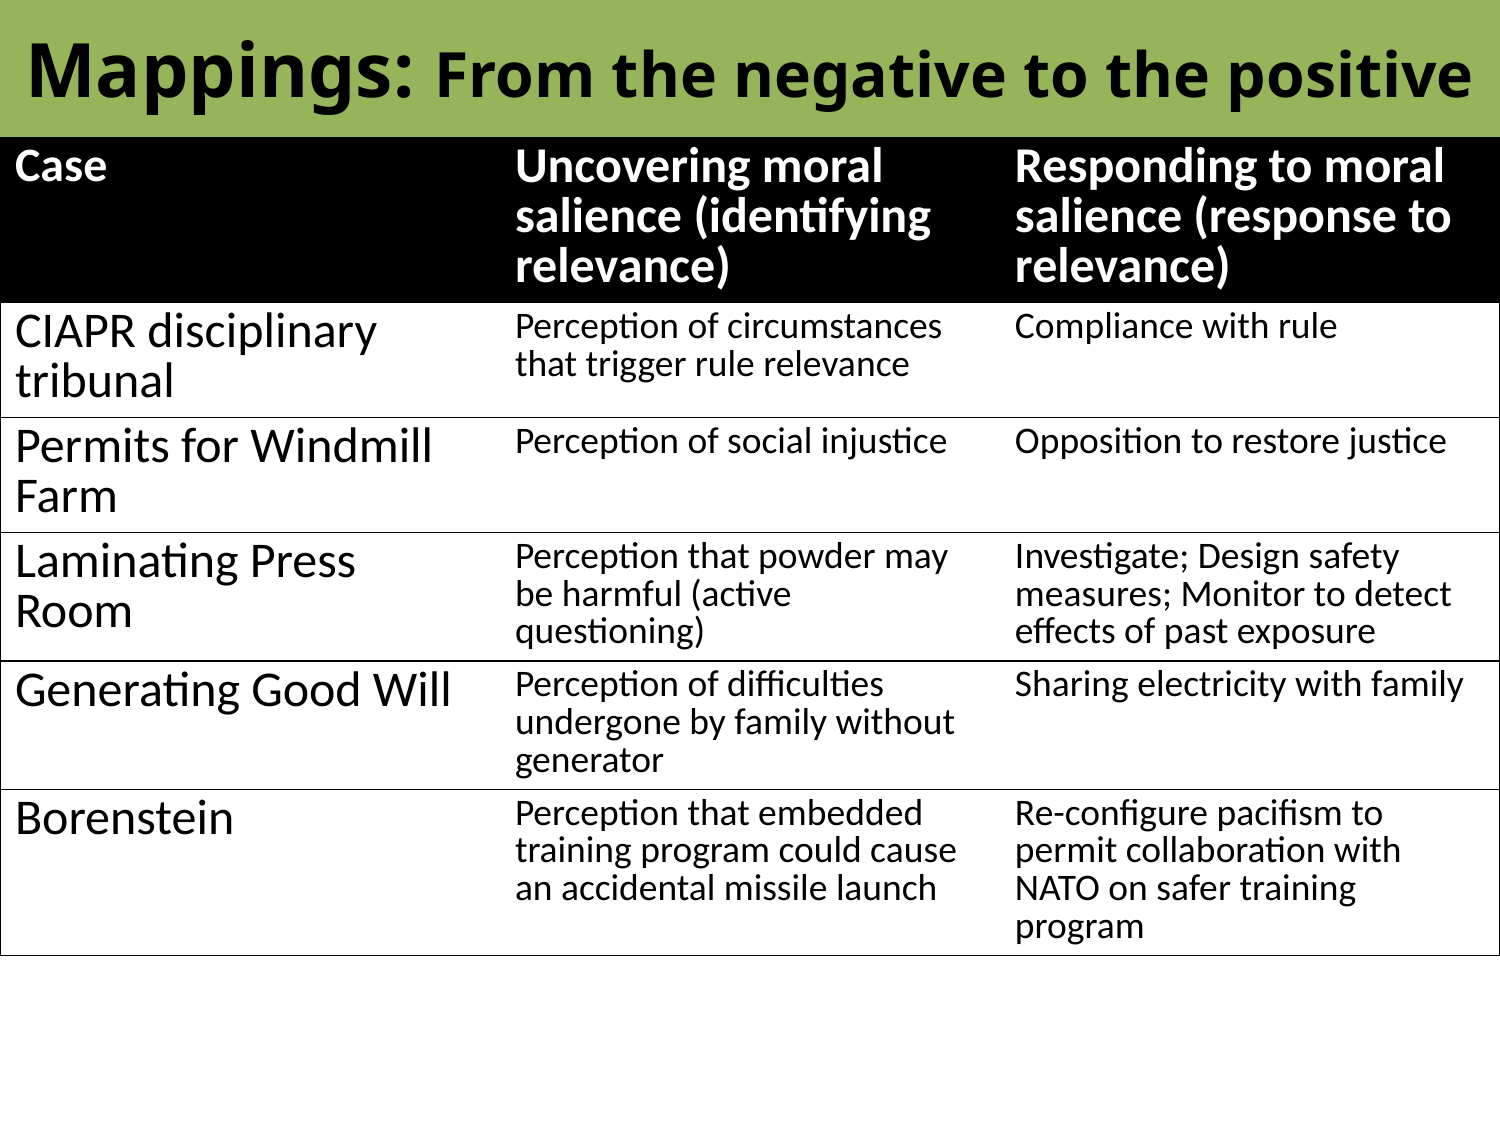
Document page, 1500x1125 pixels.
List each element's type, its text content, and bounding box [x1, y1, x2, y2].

table_cell Perception of difficulties undergone by family without generator [500, 662, 1000, 789]
table_cell Opposition to restore justice [1000, 418, 1499, 532]
table_cell Sharing electricity with family [1000, 662, 1499, 789]
table_cell Laminating Press Room [1, 533, 500, 660]
table_cell Permits for Windmill Farm [1, 418, 500, 532]
table_cell Investigate; Design safety measures; Monitor to detect effects of past exposure [1000, 533, 1499, 660]
table_header Uncovering moral salience (identifying relevance) [500, 138, 1000, 302]
title Mappings: From the negative to the positive [0, 0, 1500, 137]
table_cell Re-configure pacifism to permit collaboration with NATO on safer training program [1000, 790, 1499, 955]
table_cell Generating Good Will [1, 662, 500, 789]
table_cell Perception of social injustice [500, 418, 1000, 532]
table_cell Perception that powder may be harmful (active questioning) [500, 533, 1000, 660]
table_header Responding to moral salience (response to relevance) [1000, 138, 1499, 302]
table_cell Compliance with rule [1000, 303, 1499, 417]
table_cell CIAPR disciplinary tribunal [1, 303, 500, 417]
table_cell Perception of circumstances that trigger rule relevance [500, 303, 1000, 417]
table_cell Borenstein [1, 790, 500, 955]
table_header Case [1, 138, 500, 302]
table_cell Perception that embedded training program could cause an accidental missile launch [500, 790, 1000, 955]
